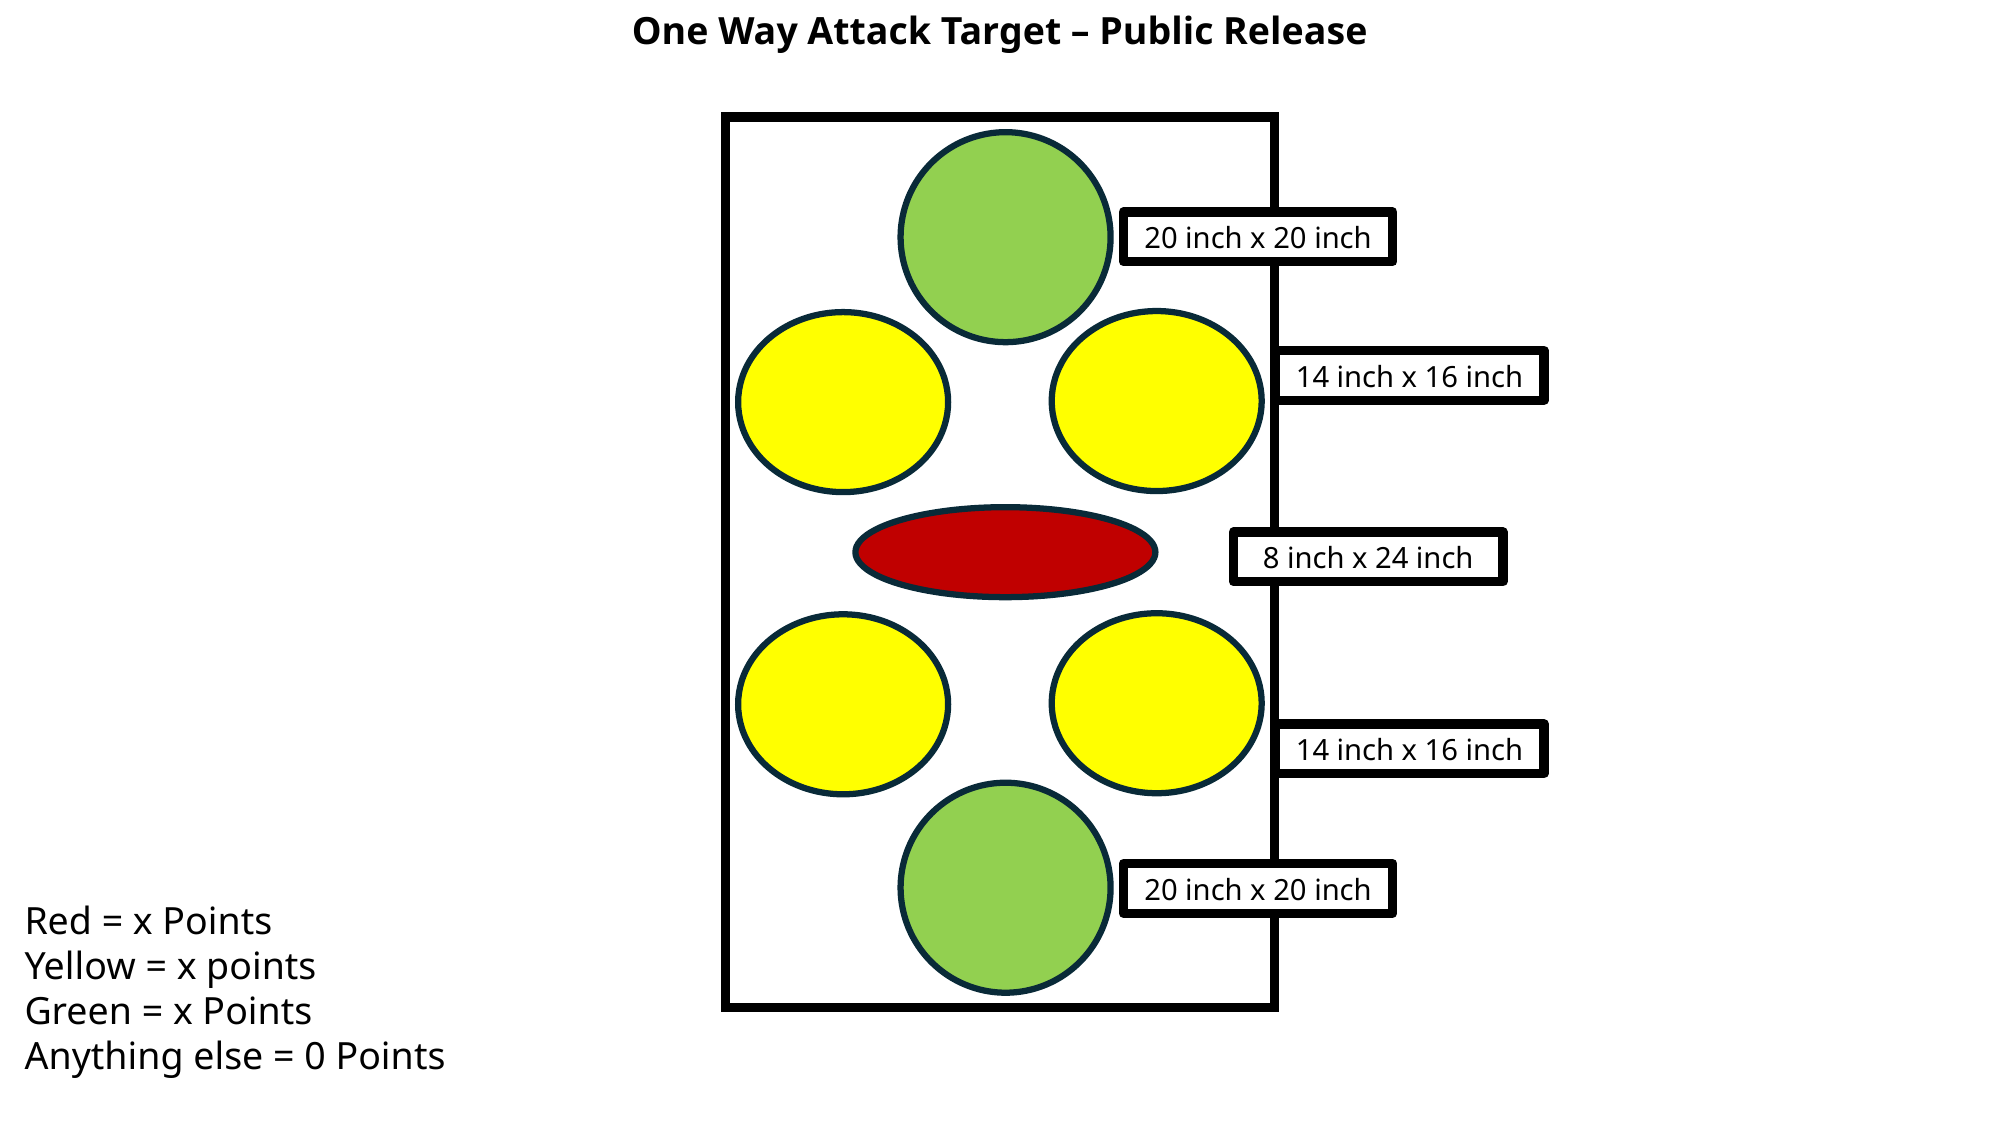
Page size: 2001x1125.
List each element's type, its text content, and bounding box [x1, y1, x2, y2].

text_box Red = x Points Yellow = x points Green = x Points Anything else = 0 Points [9, 889, 461, 1085]
text_box [899, 130, 1113, 344]
text_box [1050, 611, 1264, 795]
text_box 14 inch x 16 inch [1274, 350, 1545, 401]
text_box 8 inch x 24 inch [1233, 531, 1503, 582]
text_box [853, 505, 1157, 599]
text_box [736, 612, 950, 796]
text_box [724, 116, 1276, 1009]
text_box [1050, 309, 1264, 493]
text_box 20 inch x 20 inch [1123, 863, 1393, 914]
text_box 14 inch x 16 inch [1274, 723, 1545, 774]
text_box 20 inch x 20 inch [1123, 211, 1393, 262]
text_box [736, 310, 950, 494]
text_box One Way Attack Target – Public Release [0, 0, 2000, 60]
text_box [899, 781, 1113, 995]
